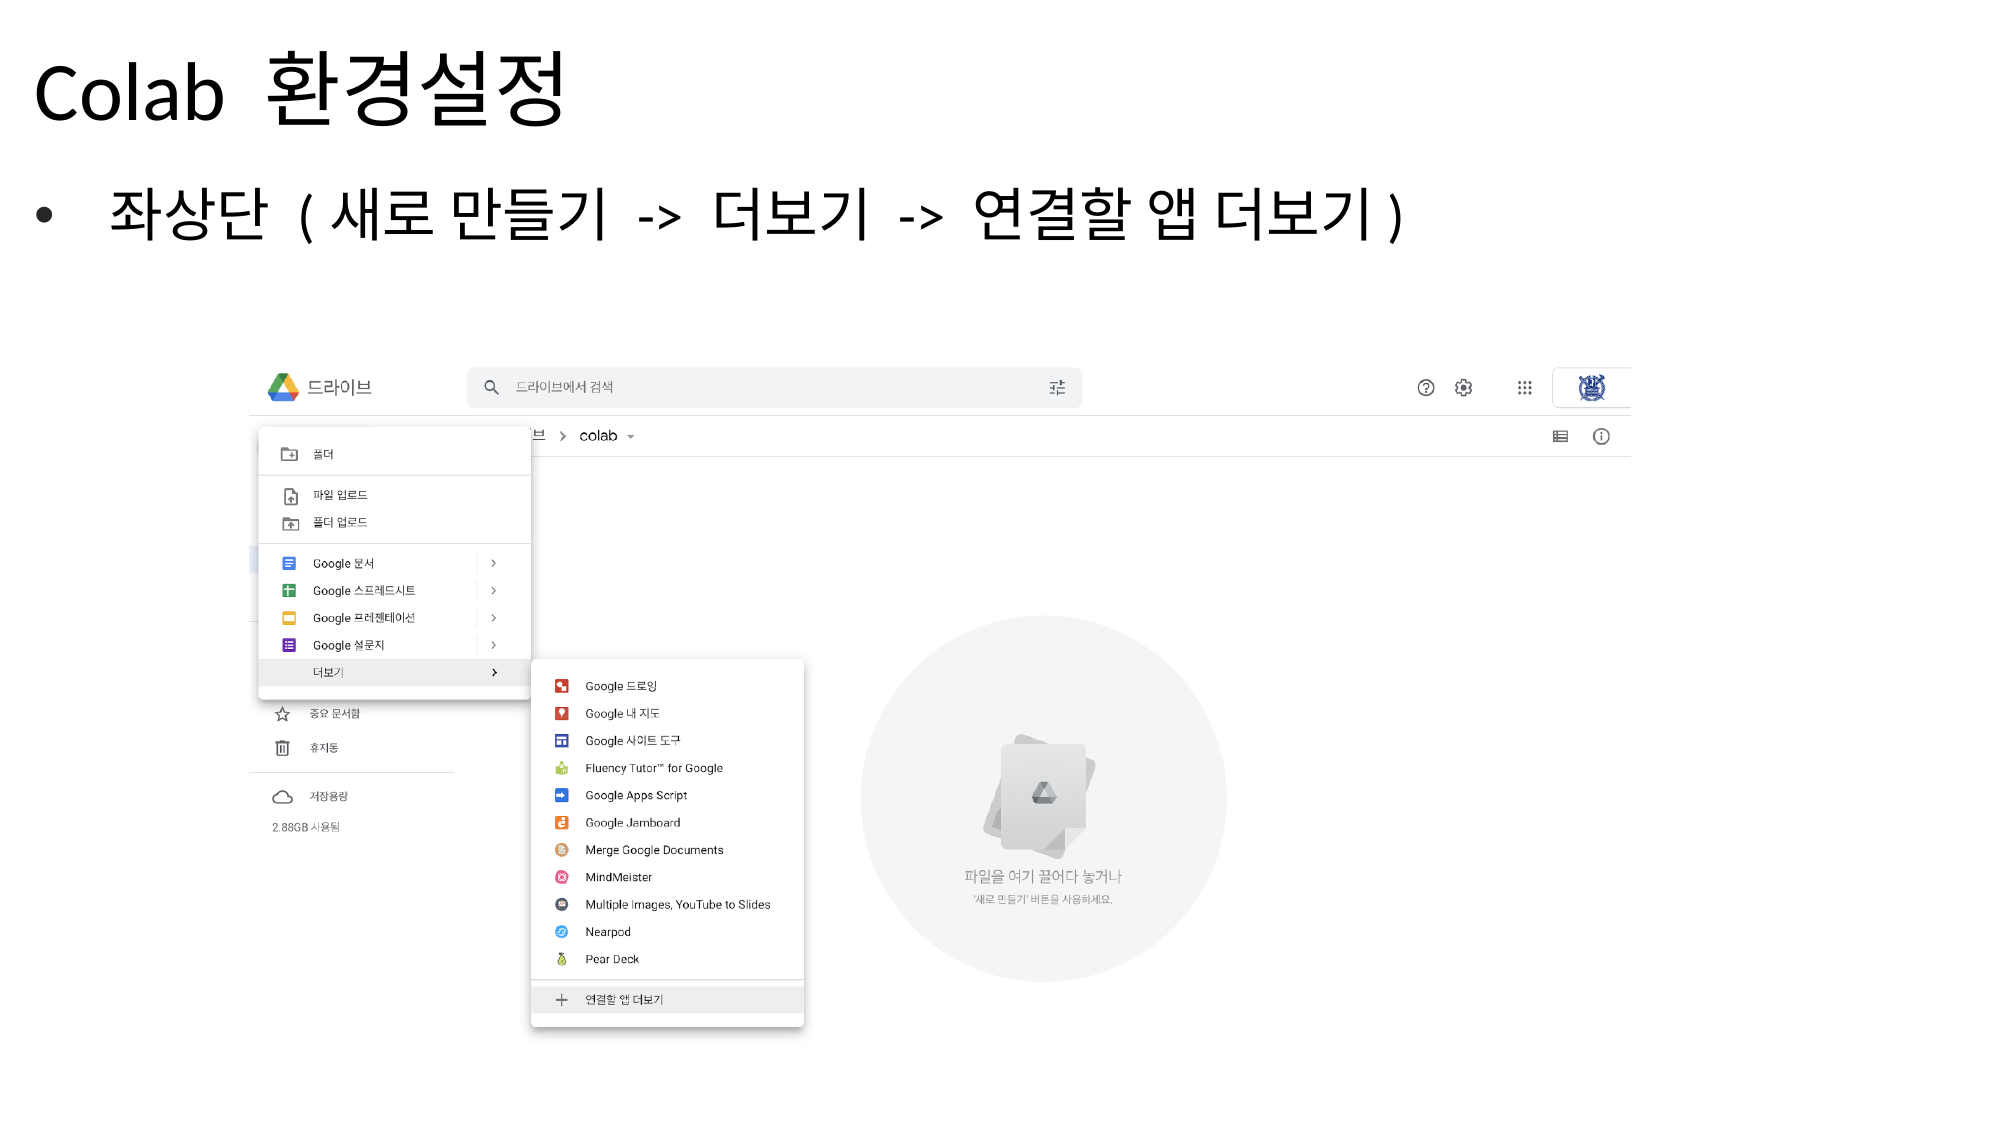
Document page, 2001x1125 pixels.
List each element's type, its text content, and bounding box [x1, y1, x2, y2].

title Colab 환경설정 [19, 39, 1971, 148]
picture [249, 361, 1632, 1067]
list 좌상단 (새로 만들기 -> 더보기 -> 연결할 앱 더보기) [19, 178, 1971, 1014]
